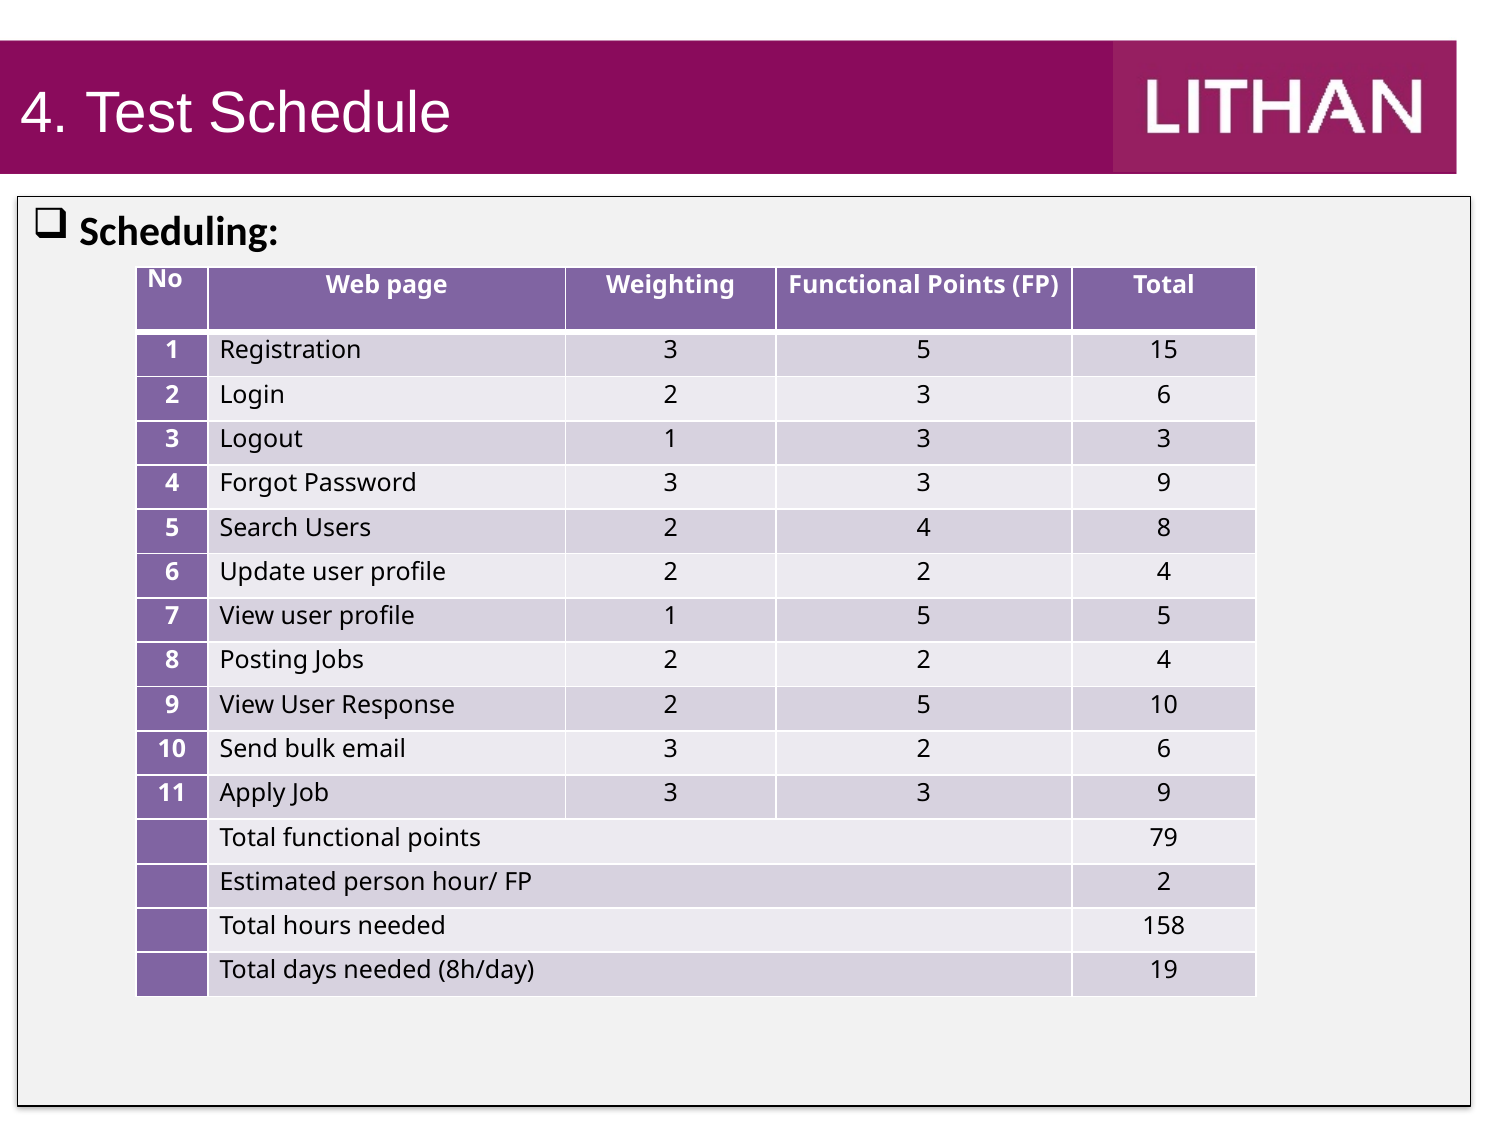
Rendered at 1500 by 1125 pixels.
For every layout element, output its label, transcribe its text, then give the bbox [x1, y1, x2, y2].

table_cell 1 [566, 599, 775, 641]
table_cell 6 [1073, 377, 1255, 420]
table_cell 1 [566, 422, 775, 464]
table_cell 2 [566, 687, 775, 730]
table_cell 158 [1073, 909, 1255, 951]
text_box 4. Test Schedule [5, 66, 1104, 152]
table_header Functional Points (FP) [777, 268, 1071, 329]
table_cell [137, 865, 207, 907]
table_cell 2 [566, 377, 775, 420]
table_cell 9 [1073, 466, 1255, 508]
table_cell 6 [1073, 732, 1255, 774]
table_cell 4 [777, 510, 1071, 553]
table_cell 8 [137, 643, 207, 686]
table_cell Posting Jobs [209, 643, 565, 686]
table_cell 3 [566, 732, 775, 774]
table_cell 2 [777, 643, 1071, 686]
table_cell 9 [1073, 776, 1255, 818]
table_cell 9 [137, 687, 207, 730]
table_cell 5 [777, 599, 1071, 641]
table_header Weighting [566, 268, 775, 329]
table_cell 5 [137, 510, 207, 553]
table_cell 2 [566, 643, 775, 686]
table_cell 79 [1073, 820, 1255, 863]
table_cell 7 [137, 599, 207, 641]
table_cell 4 [1073, 643, 1255, 686]
text_box Scheduling: [17, 196, 1471, 1107]
table_cell 3 [566, 335, 775, 376]
table_cell 5 [777, 335, 1071, 376]
table_cell 3 [777, 422, 1071, 464]
picture [0, 37, 1460, 178]
table_cell 11 [137, 776, 207, 818]
table_cell 4 [137, 466, 207, 508]
table_cell [137, 909, 207, 951]
table_cell 3 [777, 776, 1071, 818]
table_cell View User Response [209, 687, 565, 730]
table_cell Estimated person hour/ FP [209, 865, 1071, 907]
table_cell [137, 820, 207, 863]
table_cell 15 [1073, 335, 1255, 376]
table_cell Total functional points [209, 820, 1071, 863]
table_cell 3 [566, 776, 775, 818]
table_cell 8 [1073, 510, 1255, 553]
table_cell Total hours needed [209, 909, 1071, 951]
table_cell 3 [566, 466, 775, 508]
table_cell 5 [777, 687, 1071, 730]
table_cell [137, 953, 207, 996]
table_cell 2 [777, 732, 1071, 774]
table_cell Logout [209, 422, 565, 464]
table_cell 10 [137, 732, 207, 774]
table_cell 3 [137, 422, 207, 464]
table_cell 19 [1073, 953, 1255, 996]
table_cell 2 [566, 554, 775, 597]
table_cell Login [209, 377, 565, 420]
table_cell 3 [777, 466, 1071, 508]
table_header No [137, 268, 207, 329]
table_cell 10 [1073, 687, 1255, 730]
table_cell 1 [137, 335, 207, 376]
table_cell Apply Job [209, 776, 565, 818]
table_cell 5 [1073, 599, 1255, 641]
table_cell 2 [137, 377, 207, 420]
table_cell 4 [1073, 554, 1255, 597]
table_cell Update user profile [209, 554, 565, 597]
table_cell 3 [777, 377, 1071, 420]
table_cell Send bulk email [209, 732, 565, 774]
table_cell 2 [566, 510, 775, 553]
table_cell Forgot Password [209, 466, 565, 508]
table_cell 2 [1073, 865, 1255, 907]
table_cell 2 [777, 554, 1071, 597]
table_cell 6 [137, 554, 207, 597]
table_header Web page [209, 268, 565, 329]
table_cell Total days needed (8h/day) [209, 953, 1071, 996]
table_header Total [1073, 268, 1255, 329]
table_cell Registration [209, 335, 565, 376]
table_cell 3 [1073, 422, 1255, 464]
table_cell View user profile [209, 599, 565, 641]
table_cell Search Users [209, 510, 565, 553]
